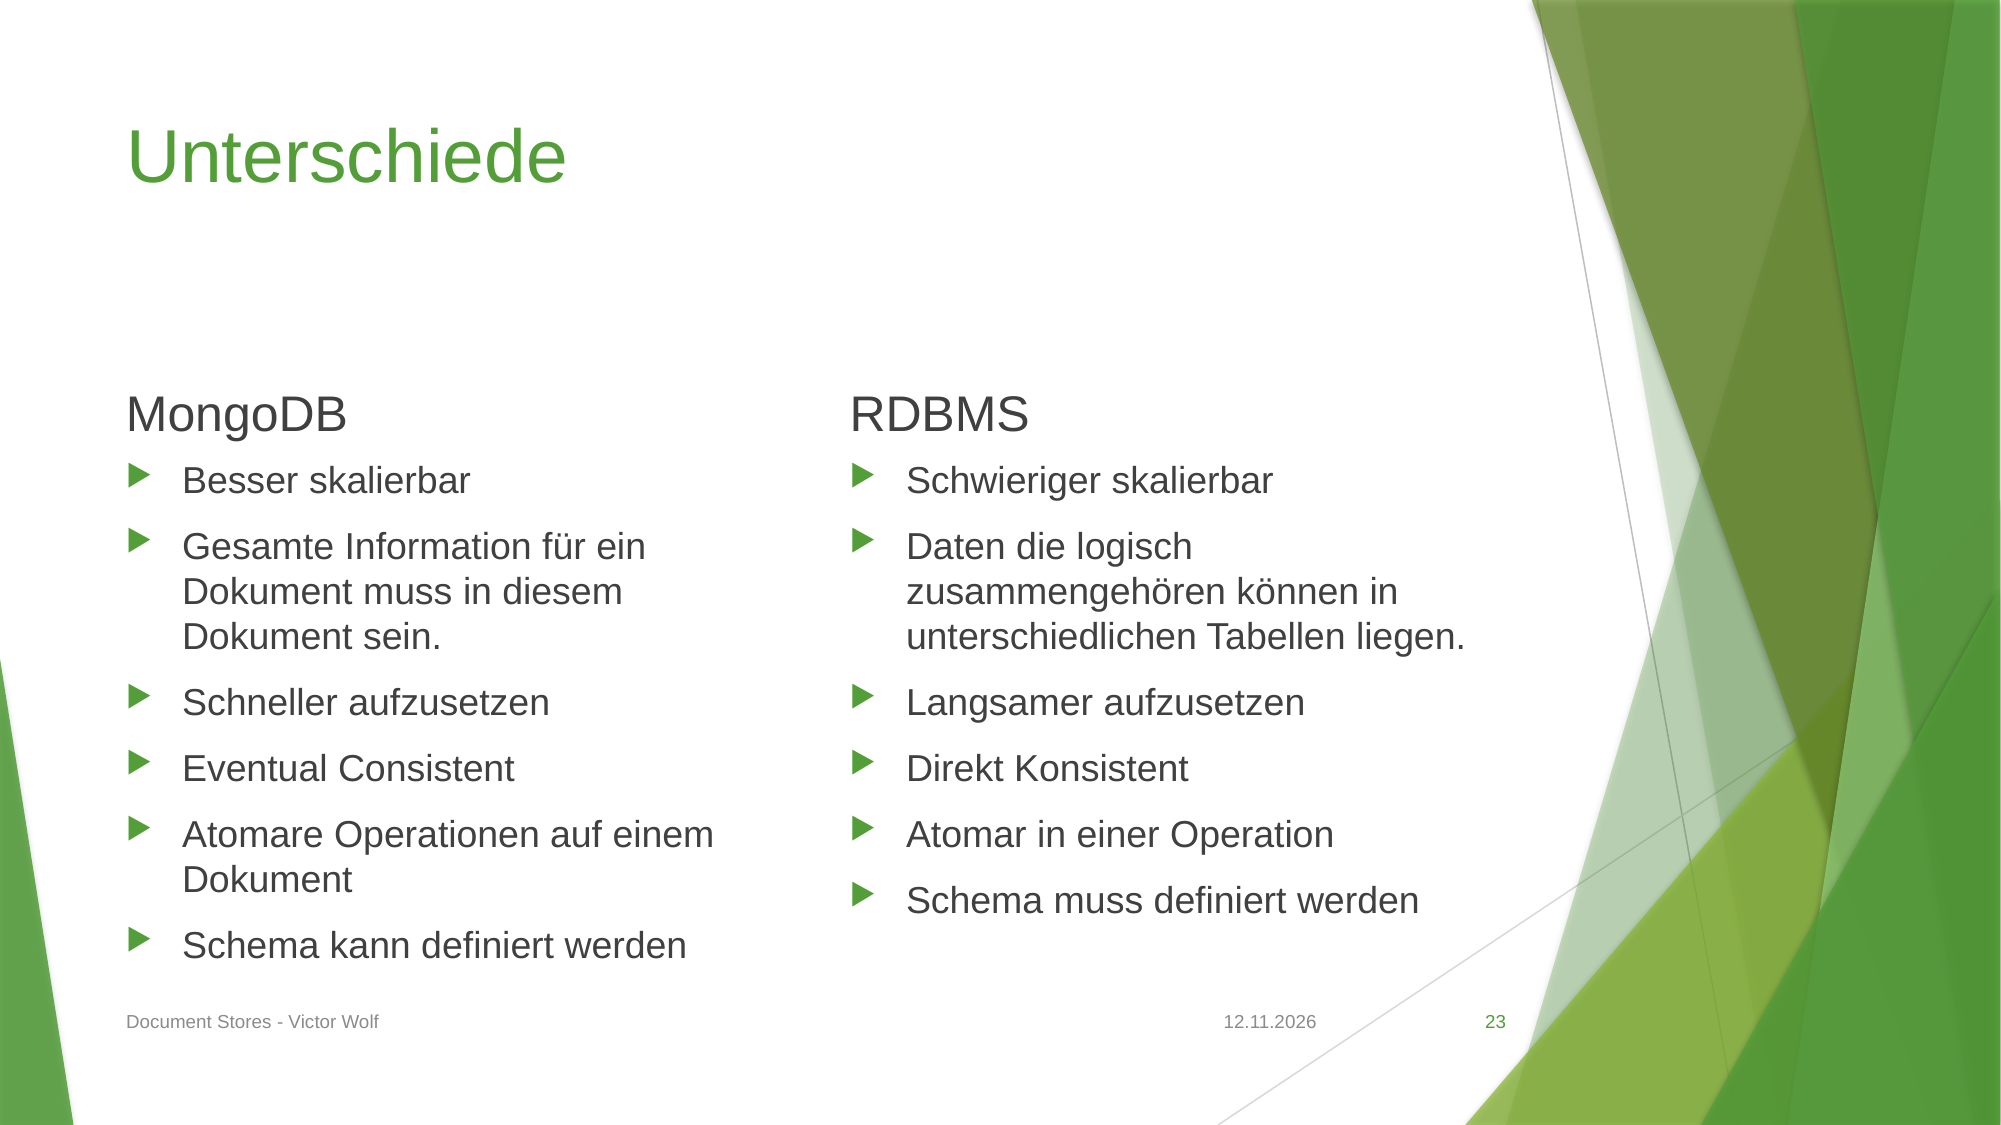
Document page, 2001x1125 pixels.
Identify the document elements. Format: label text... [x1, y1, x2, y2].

list Schwieriger skalierbar Daten die logisch zusammengehören können in unterschiedlichen Tabellen liegen. Langsamer aufzusetzen Direkt Konsistent Atomar in einer Operation Schema muss definiert werden [834, 448, 1522, 991]
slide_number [1181, 991, 1332, 1051]
list RDBMS [834, 354, 1522, 448]
slide_number 23 [1409, 991, 1522, 1051]
title Unterschiede [111, 99, 1522, 317]
footer Document Stores - Victor Wolf [111, 991, 1145, 1051]
list MongoDB [110, 354, 798, 448]
list Besser skalierbar Gesamte Information für ein Dokument muss in diesem Dokument sein. Schneller aufzusetzen Eventual Consistent Atomare Operationen auf einem Dokument Schema kann definiert werden [110, 448, 798, 991]
